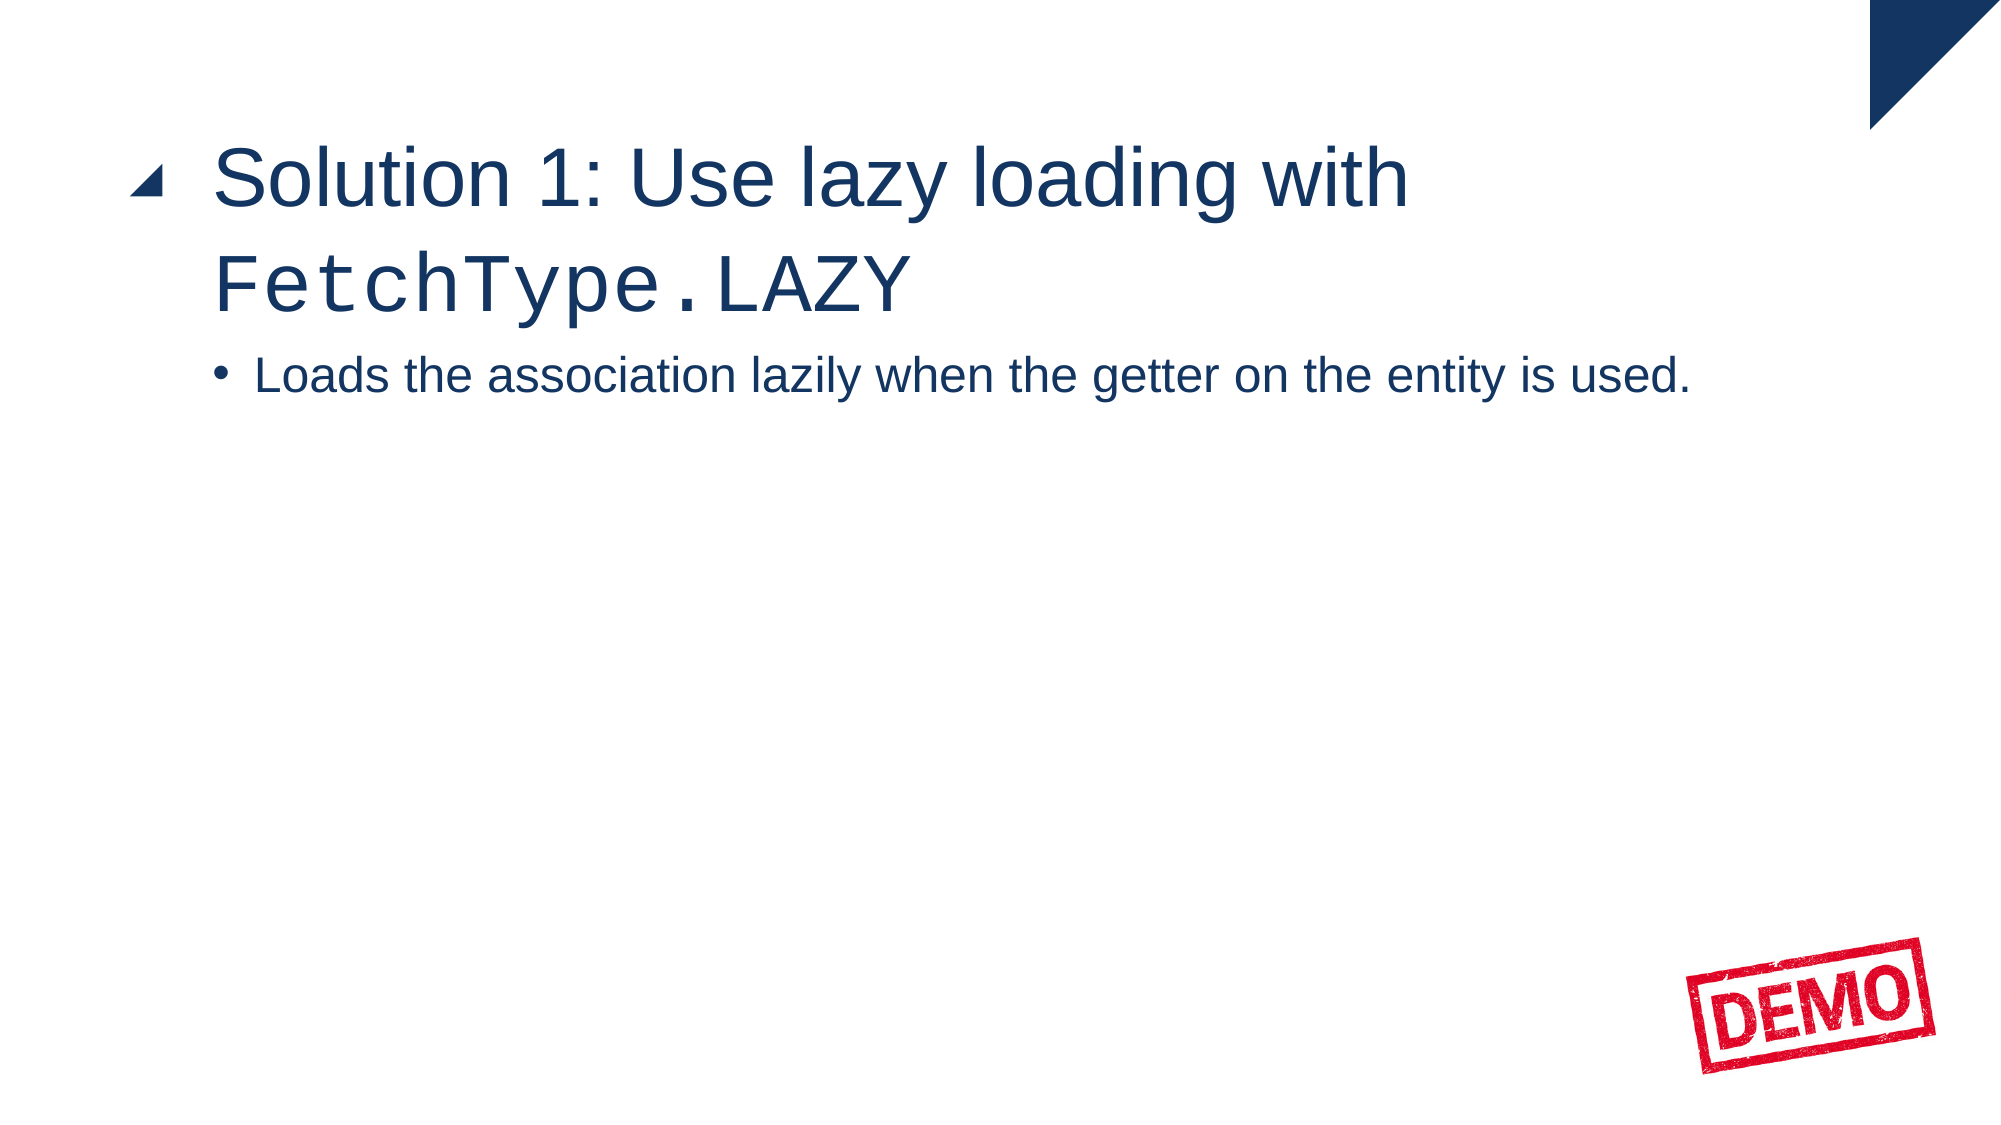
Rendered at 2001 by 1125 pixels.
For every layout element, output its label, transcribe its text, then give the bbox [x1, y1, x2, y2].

list Loads the association lazily when the getter on the entity is used. [212, 330, 1831, 1010]
picture [1650, 928, 1966, 1085]
title Solution 1: Use lazy loading with FetchType.LAZY [212, 118, 1831, 330]
